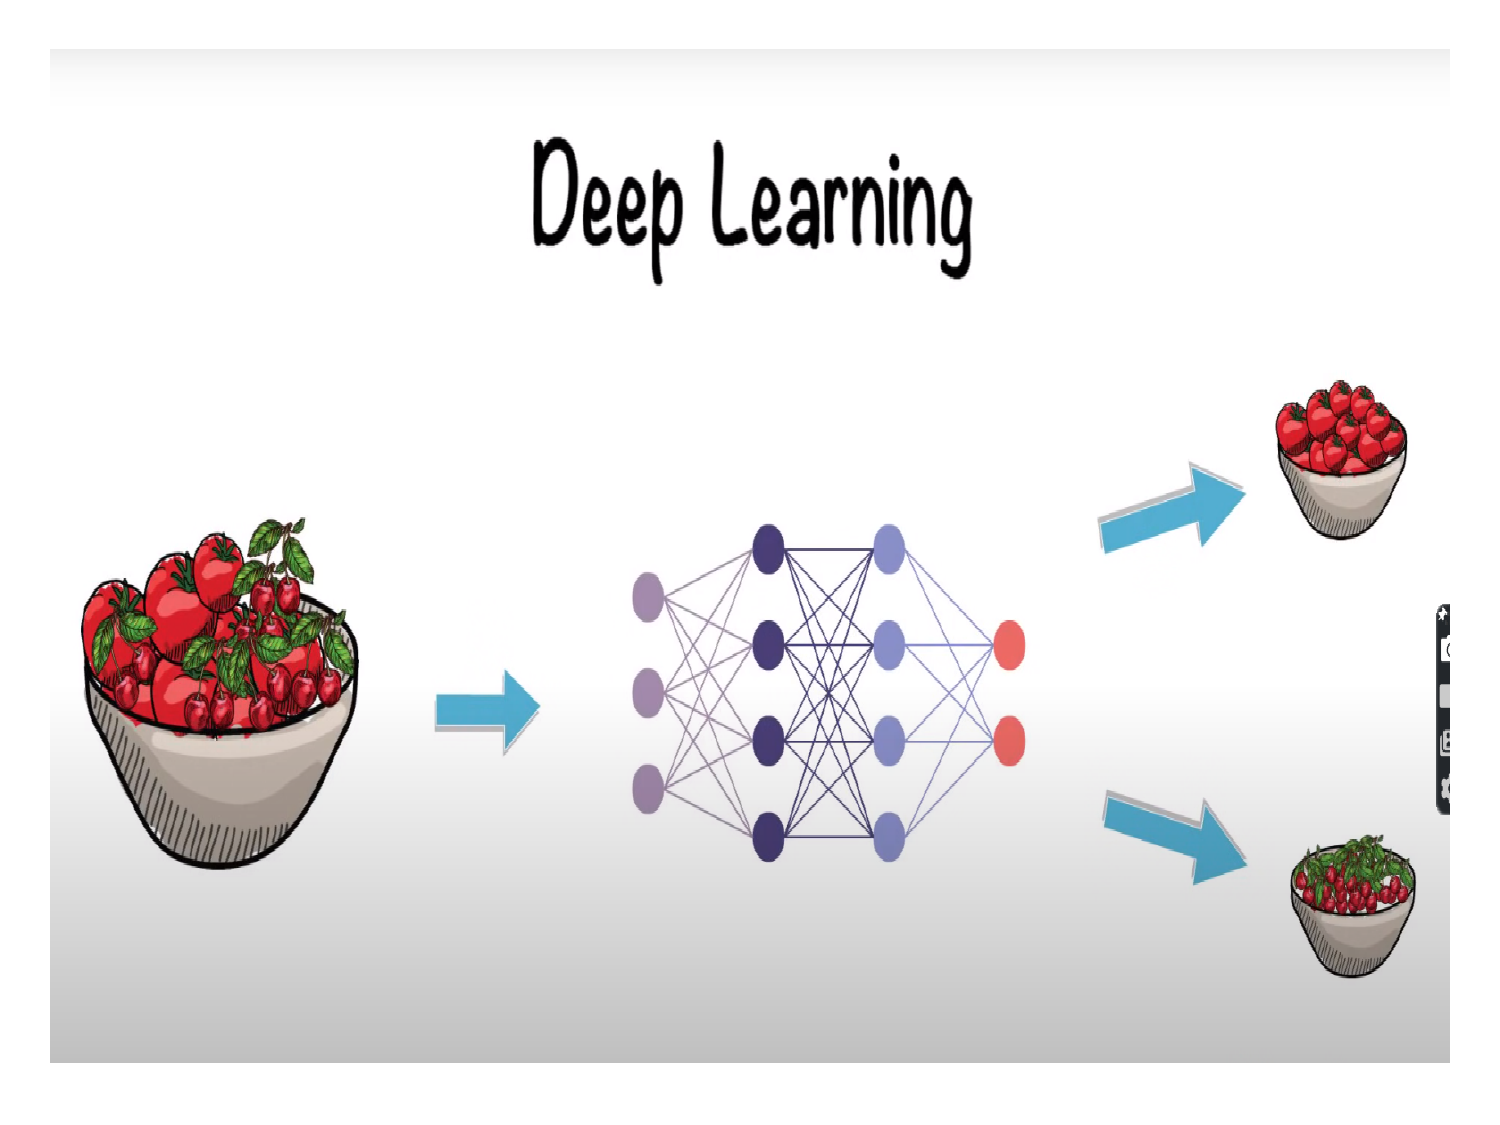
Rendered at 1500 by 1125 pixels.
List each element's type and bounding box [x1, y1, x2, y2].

picture [49, 49, 1451, 1063]
